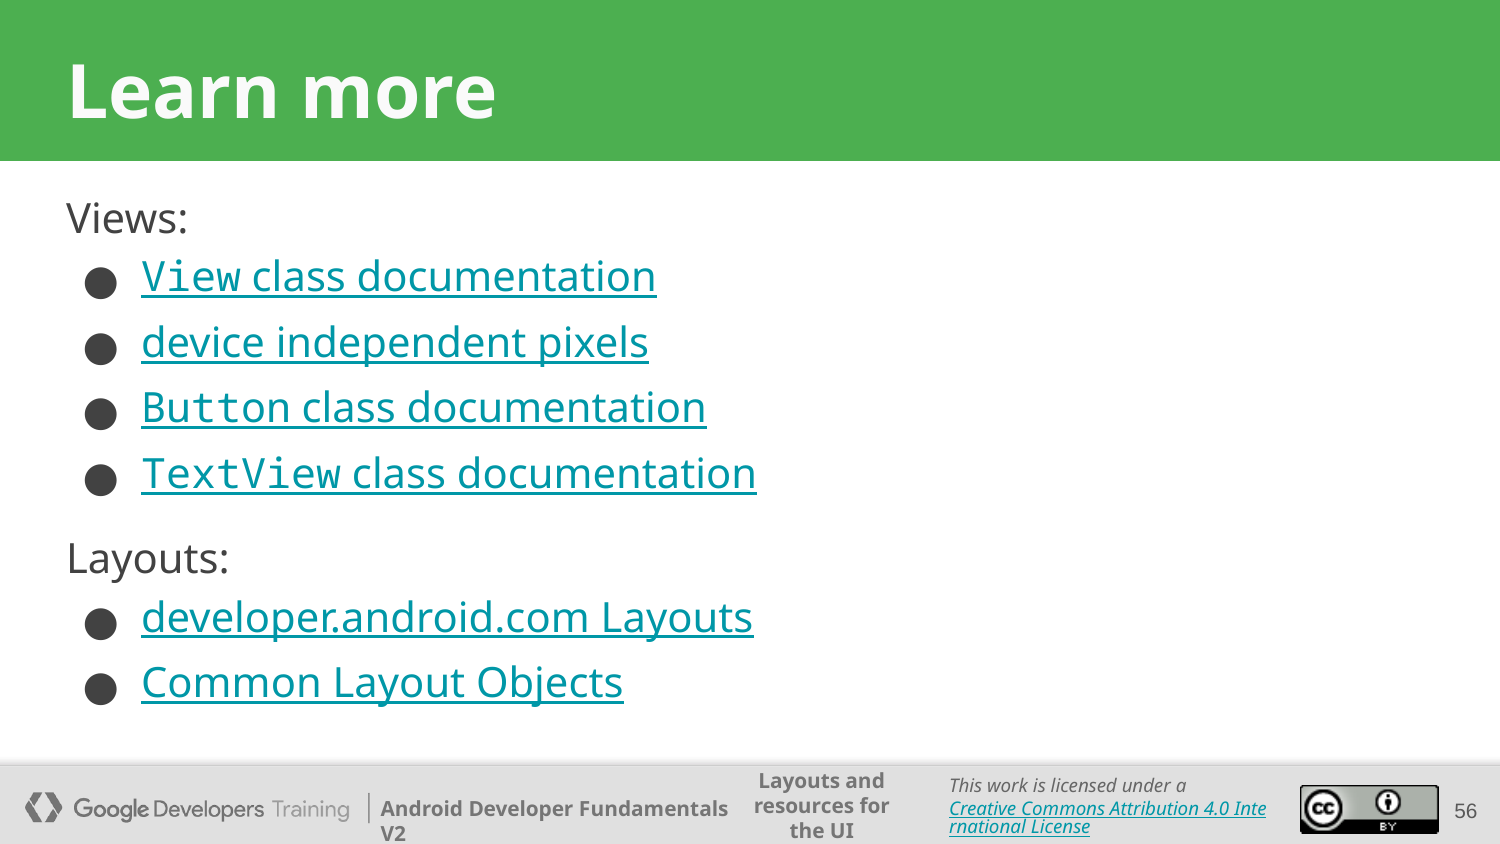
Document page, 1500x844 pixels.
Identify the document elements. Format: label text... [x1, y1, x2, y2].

slide_number 56 [1402, 777, 1493, 842]
picture [0, 161, 1500, 844]
list Views: View class documentation device independent pixels Button class documentation TextView class documentation Layouts: developer.android.com Layouts Common Layout Objects [51, 169, 1449, 750]
title Learn more [51, 28, 1449, 122]
